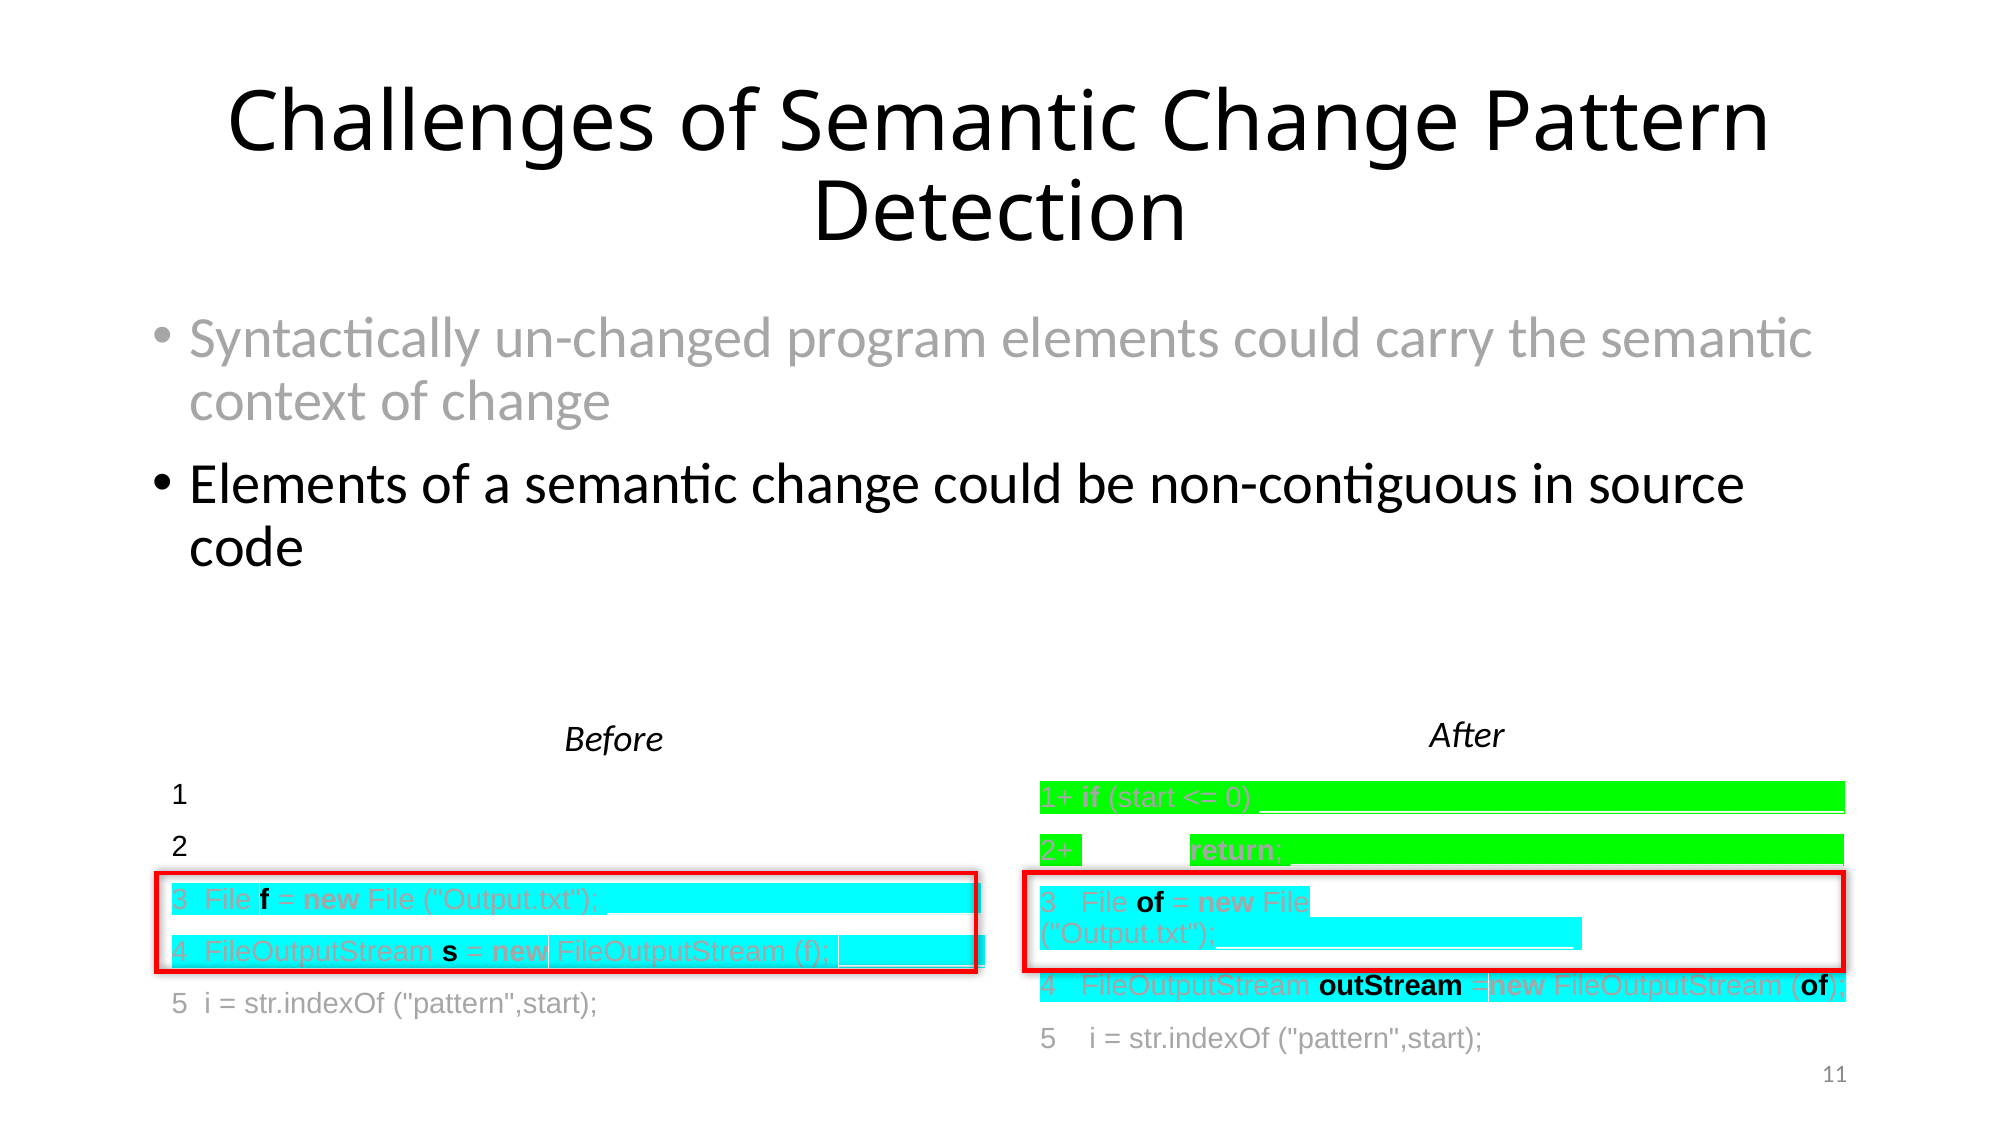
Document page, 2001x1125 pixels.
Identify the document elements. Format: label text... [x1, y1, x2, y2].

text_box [156, 702, 1863, 1043]
title Challenges of Semantic Change Pattern Detection [137, 59, 1863, 278]
list Syntactically un-changed program elements could carry the semantic context of change Elements of a semantic change could be non-contiguous in source code [137, 299, 1863, 703]
slide_number 11 [1412, 1043, 1863, 1103]
